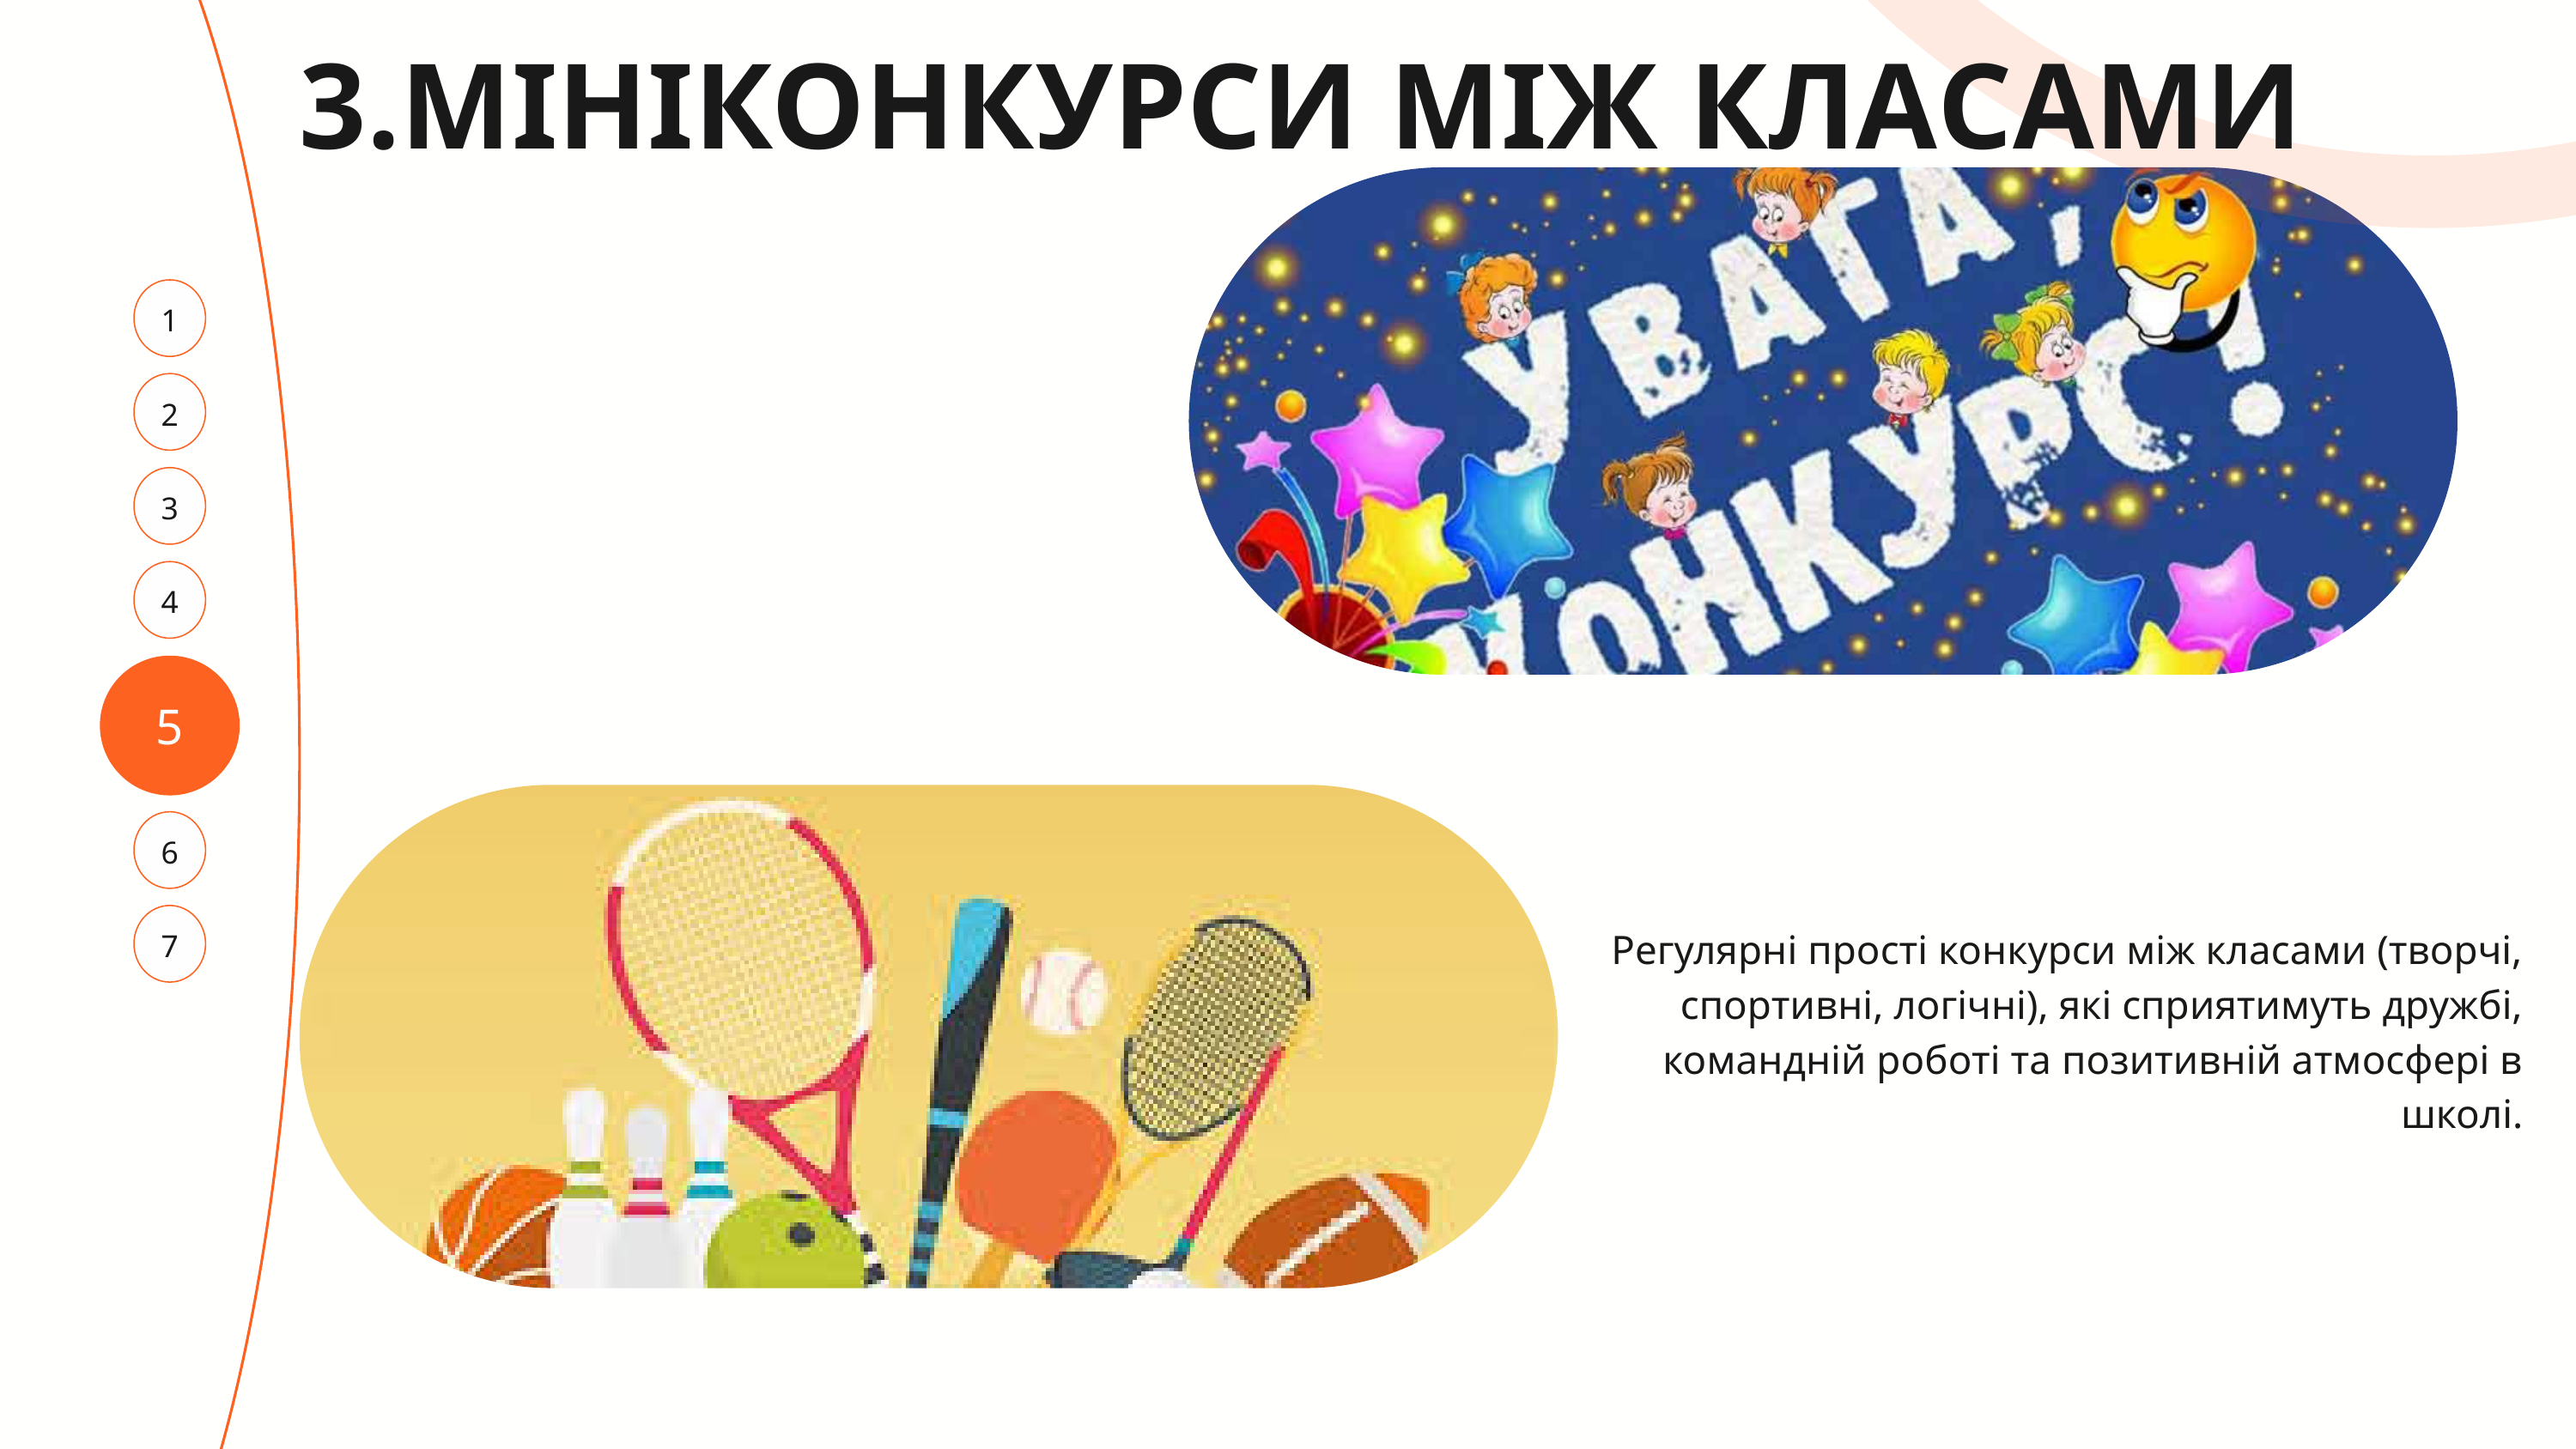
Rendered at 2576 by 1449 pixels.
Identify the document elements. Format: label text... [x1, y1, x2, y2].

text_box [133, 561, 206, 639]
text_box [299, 785, 1558, 1288]
text_box Регулярні прості конкурси між класами (творчі, спортивні, логічні), які сприятимуть дружбі, командній роботі та позитивній атмосфері в школі. [1596, 917, 2524, 1137]
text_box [133, 811, 206, 889]
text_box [133, 905, 206, 983]
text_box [100, 655, 240, 796]
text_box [133, 373, 206, 451]
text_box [1656, 0, 2576, 192]
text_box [133, 279, 206, 357]
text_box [133, 467, 206, 545]
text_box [1188, 167, 2458, 676]
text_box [0, 0, 301, 1449]
text_box 3.МІНІКОНКУРСИ МІЖ КЛАСАМИ [307, 7, 1652, 173]
